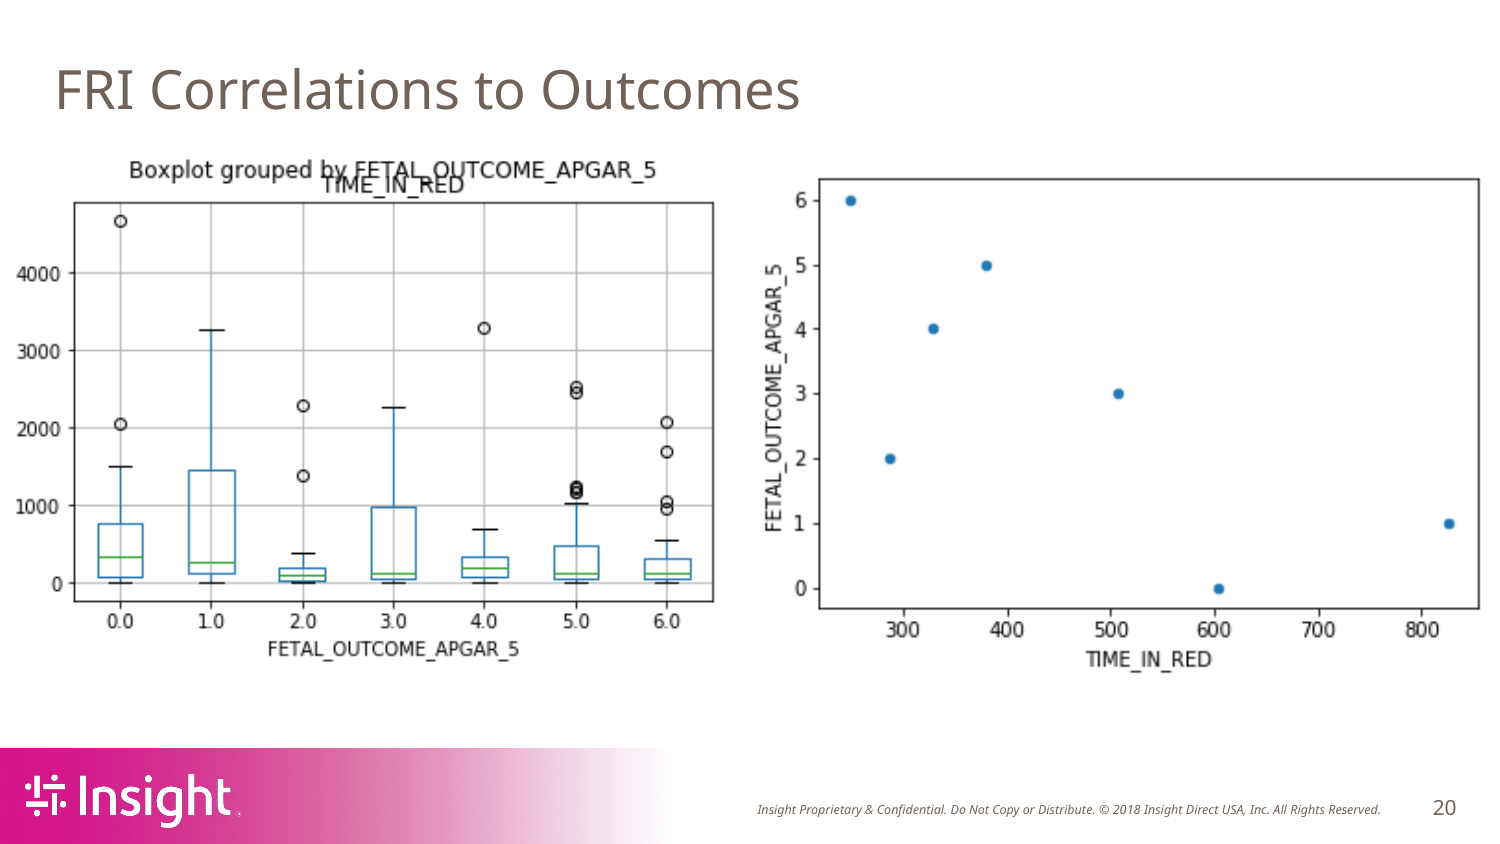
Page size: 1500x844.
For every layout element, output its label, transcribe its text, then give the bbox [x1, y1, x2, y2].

picture [0, 748, 999, 844]
picture [2, 147, 731, 673]
picture [749, 159, 1498, 685]
title FRI Correlations to Outcomes [39, 36, 1470, 148]
